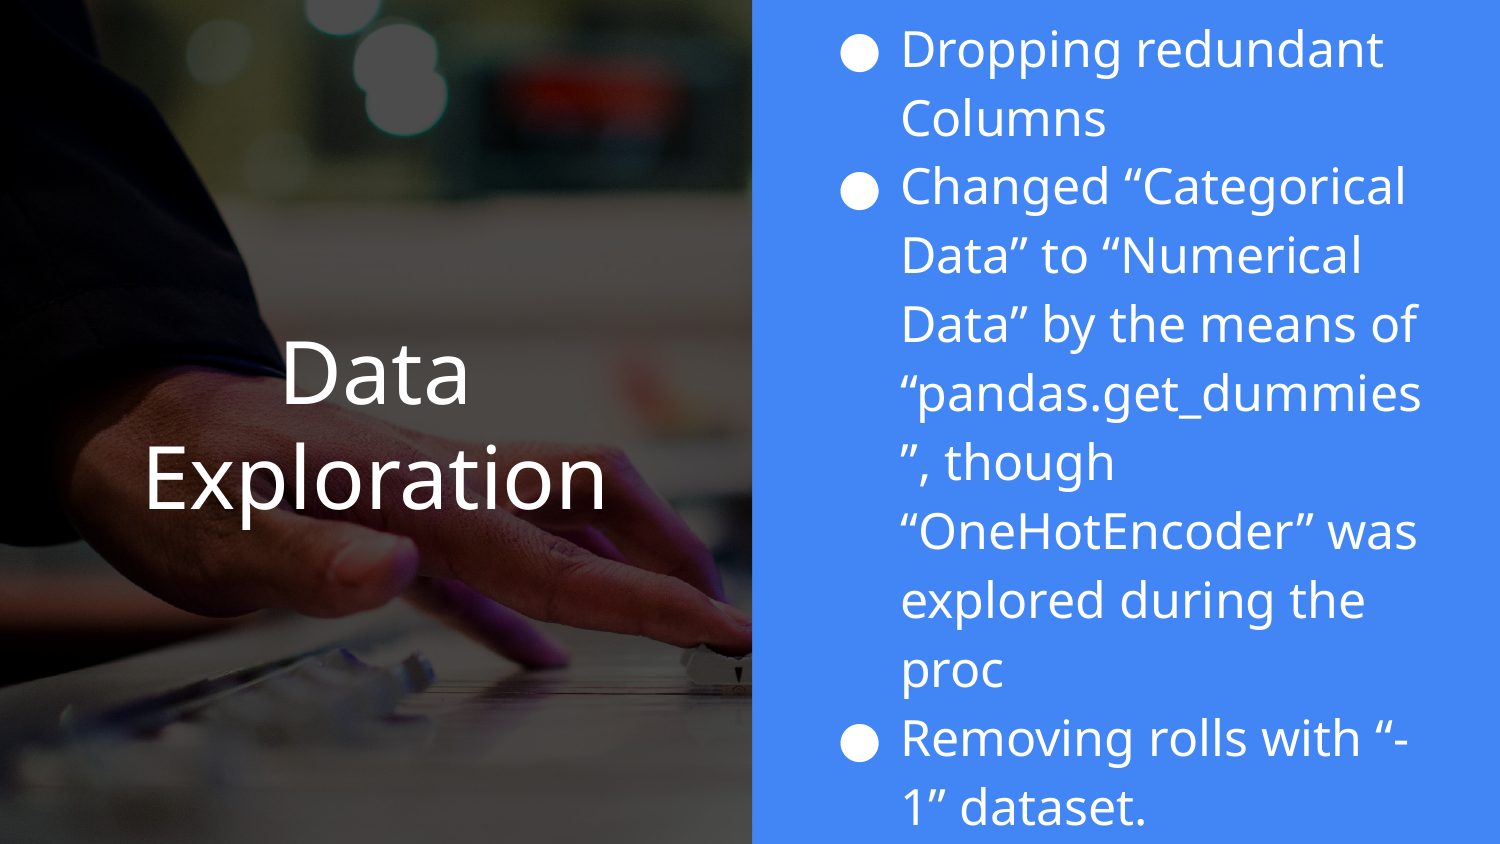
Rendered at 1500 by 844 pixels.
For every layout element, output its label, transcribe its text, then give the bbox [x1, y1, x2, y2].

list Dropping redundant Columns Changed “Categorical Data” to “Numerical Data” by the means of “pandas.get_dummies”, though “OneHotEncoder” was explored during the proc Removing rolls with “-1” dataset. [810, 118, 1440, 725]
picture [0, 0, 753, 844]
